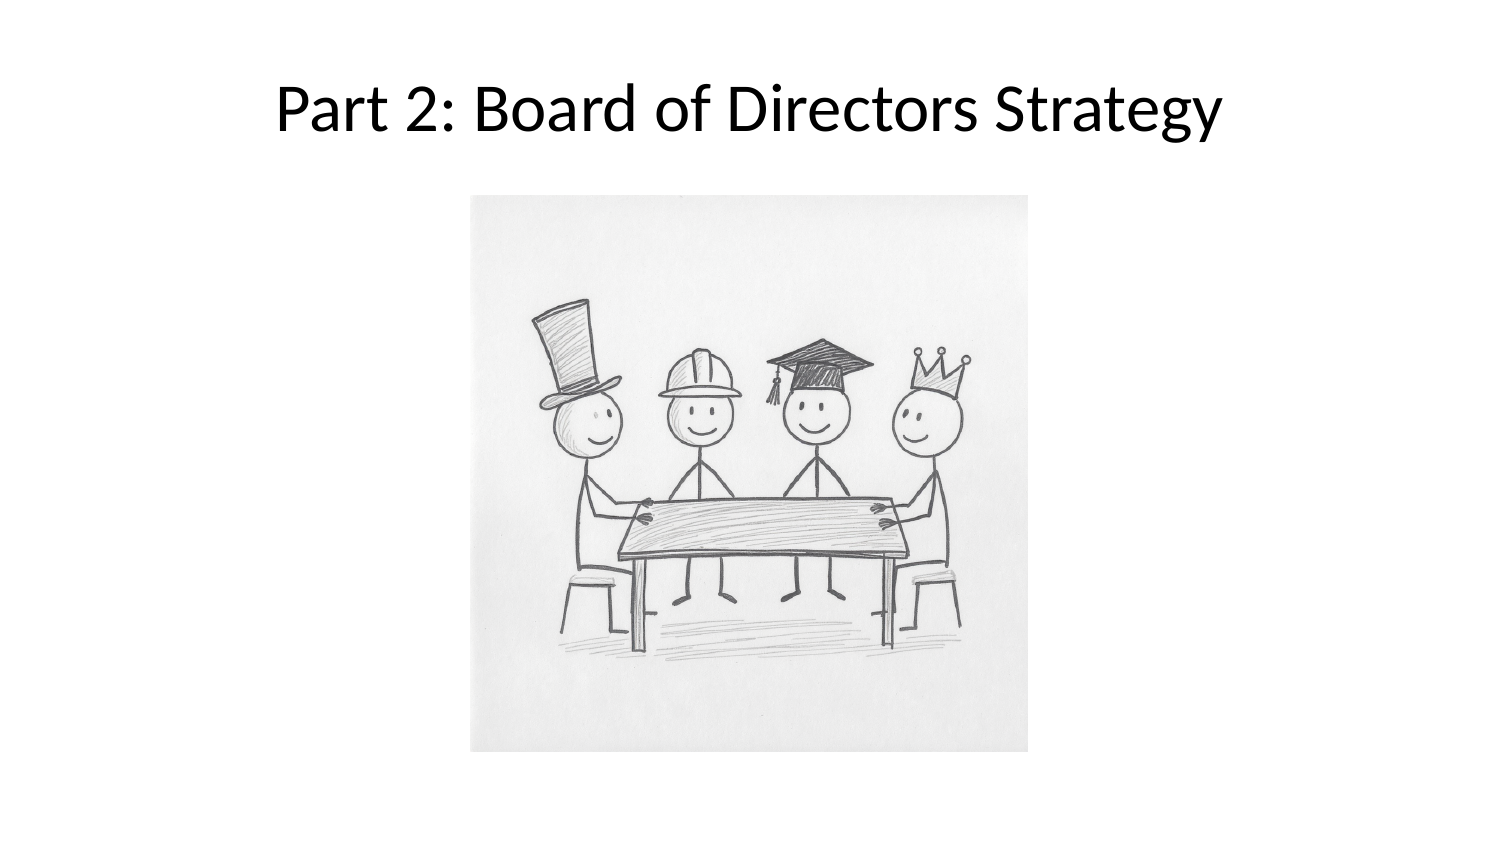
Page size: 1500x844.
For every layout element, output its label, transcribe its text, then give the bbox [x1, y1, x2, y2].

title Part 2: Board of Directors Strategy [75, 33, 1425, 175]
picture [470, 195, 1028, 753]
